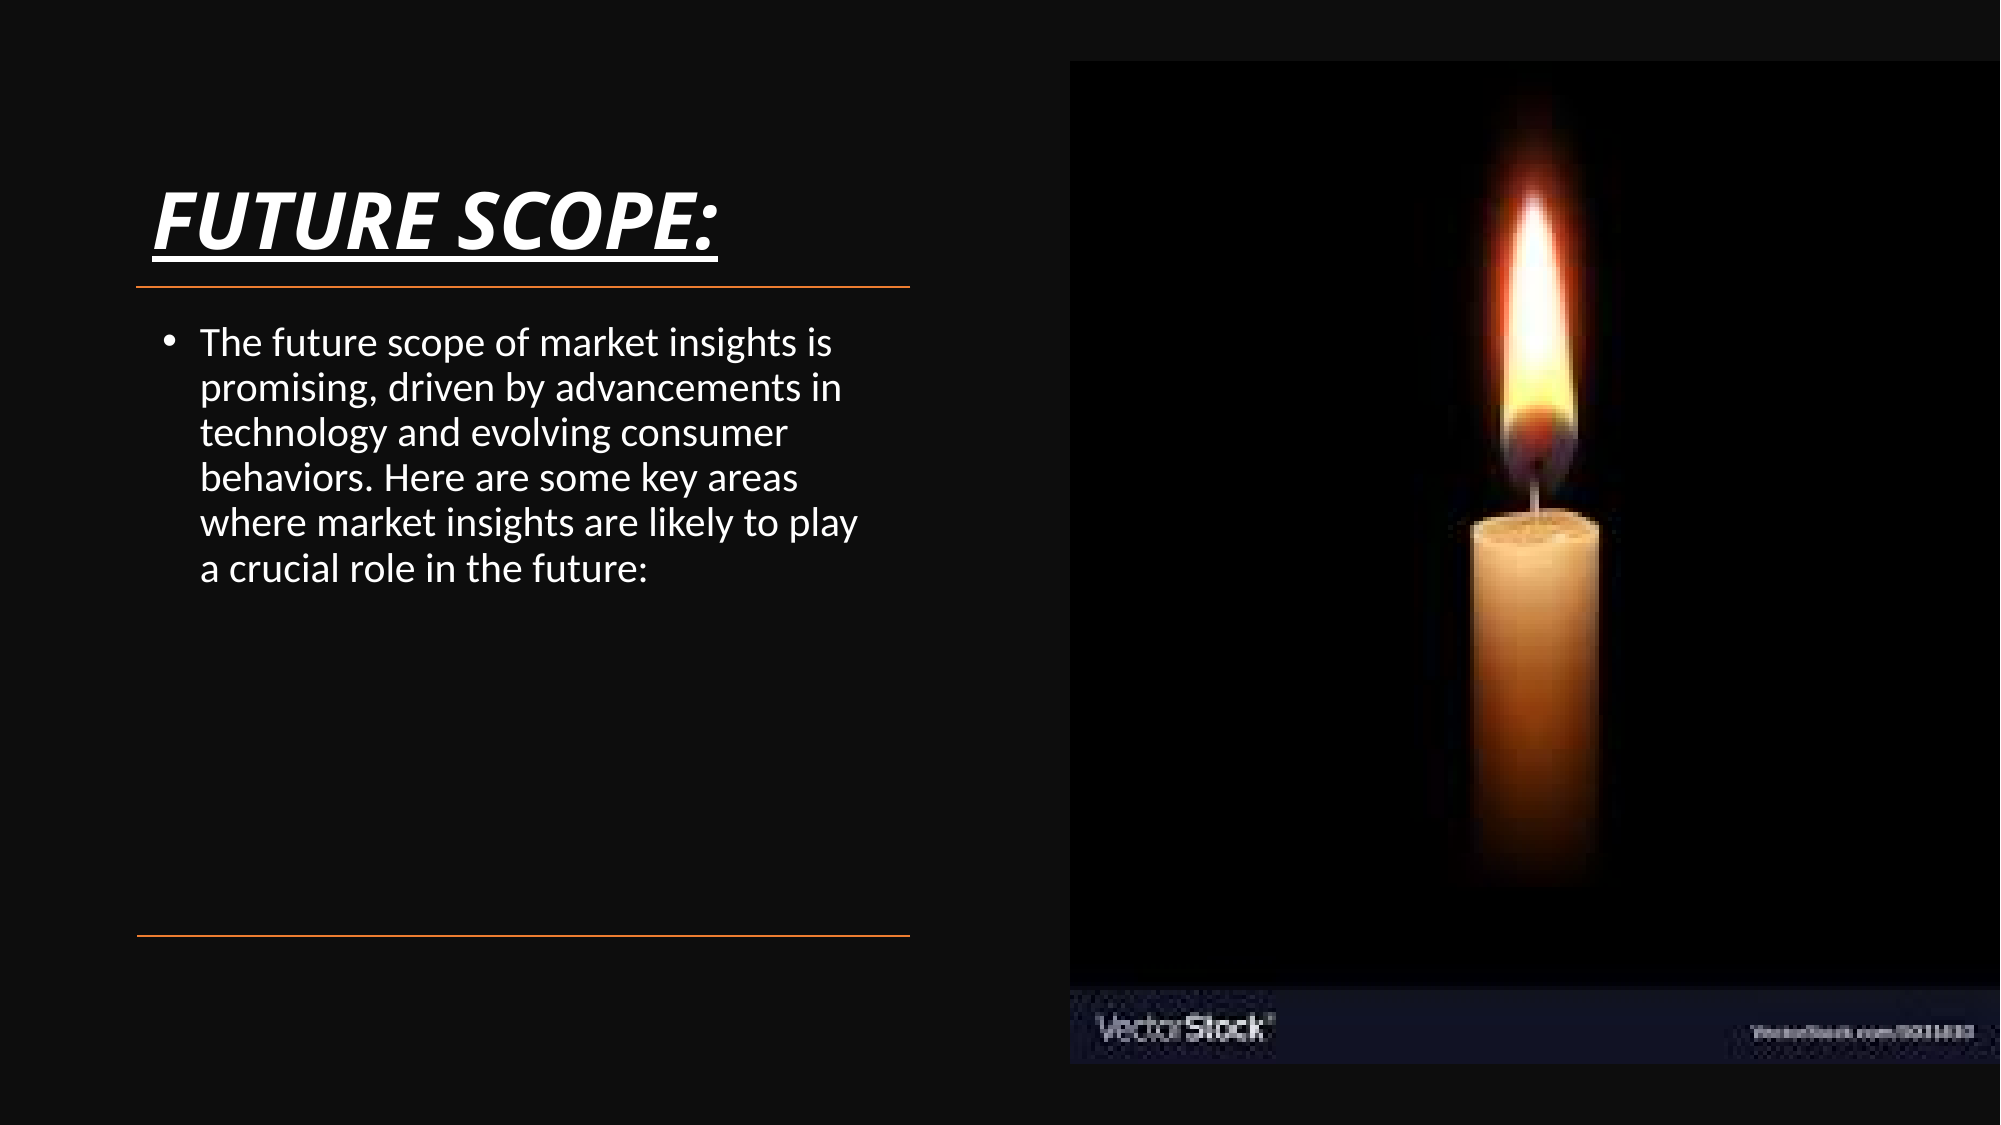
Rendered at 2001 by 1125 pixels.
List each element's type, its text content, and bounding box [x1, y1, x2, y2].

list The future scope of market insights is promising, driven by advancements in technology and evolving consumer behaviors. Here are some key areas where market insights are likely to play a crucial role in the future: [147, 313, 900, 912]
text_box [0, 0, 2000, 1125]
picture [1070, 61, 2000, 1064]
title FUTURE SCOPE: [137, 73, 910, 275]
